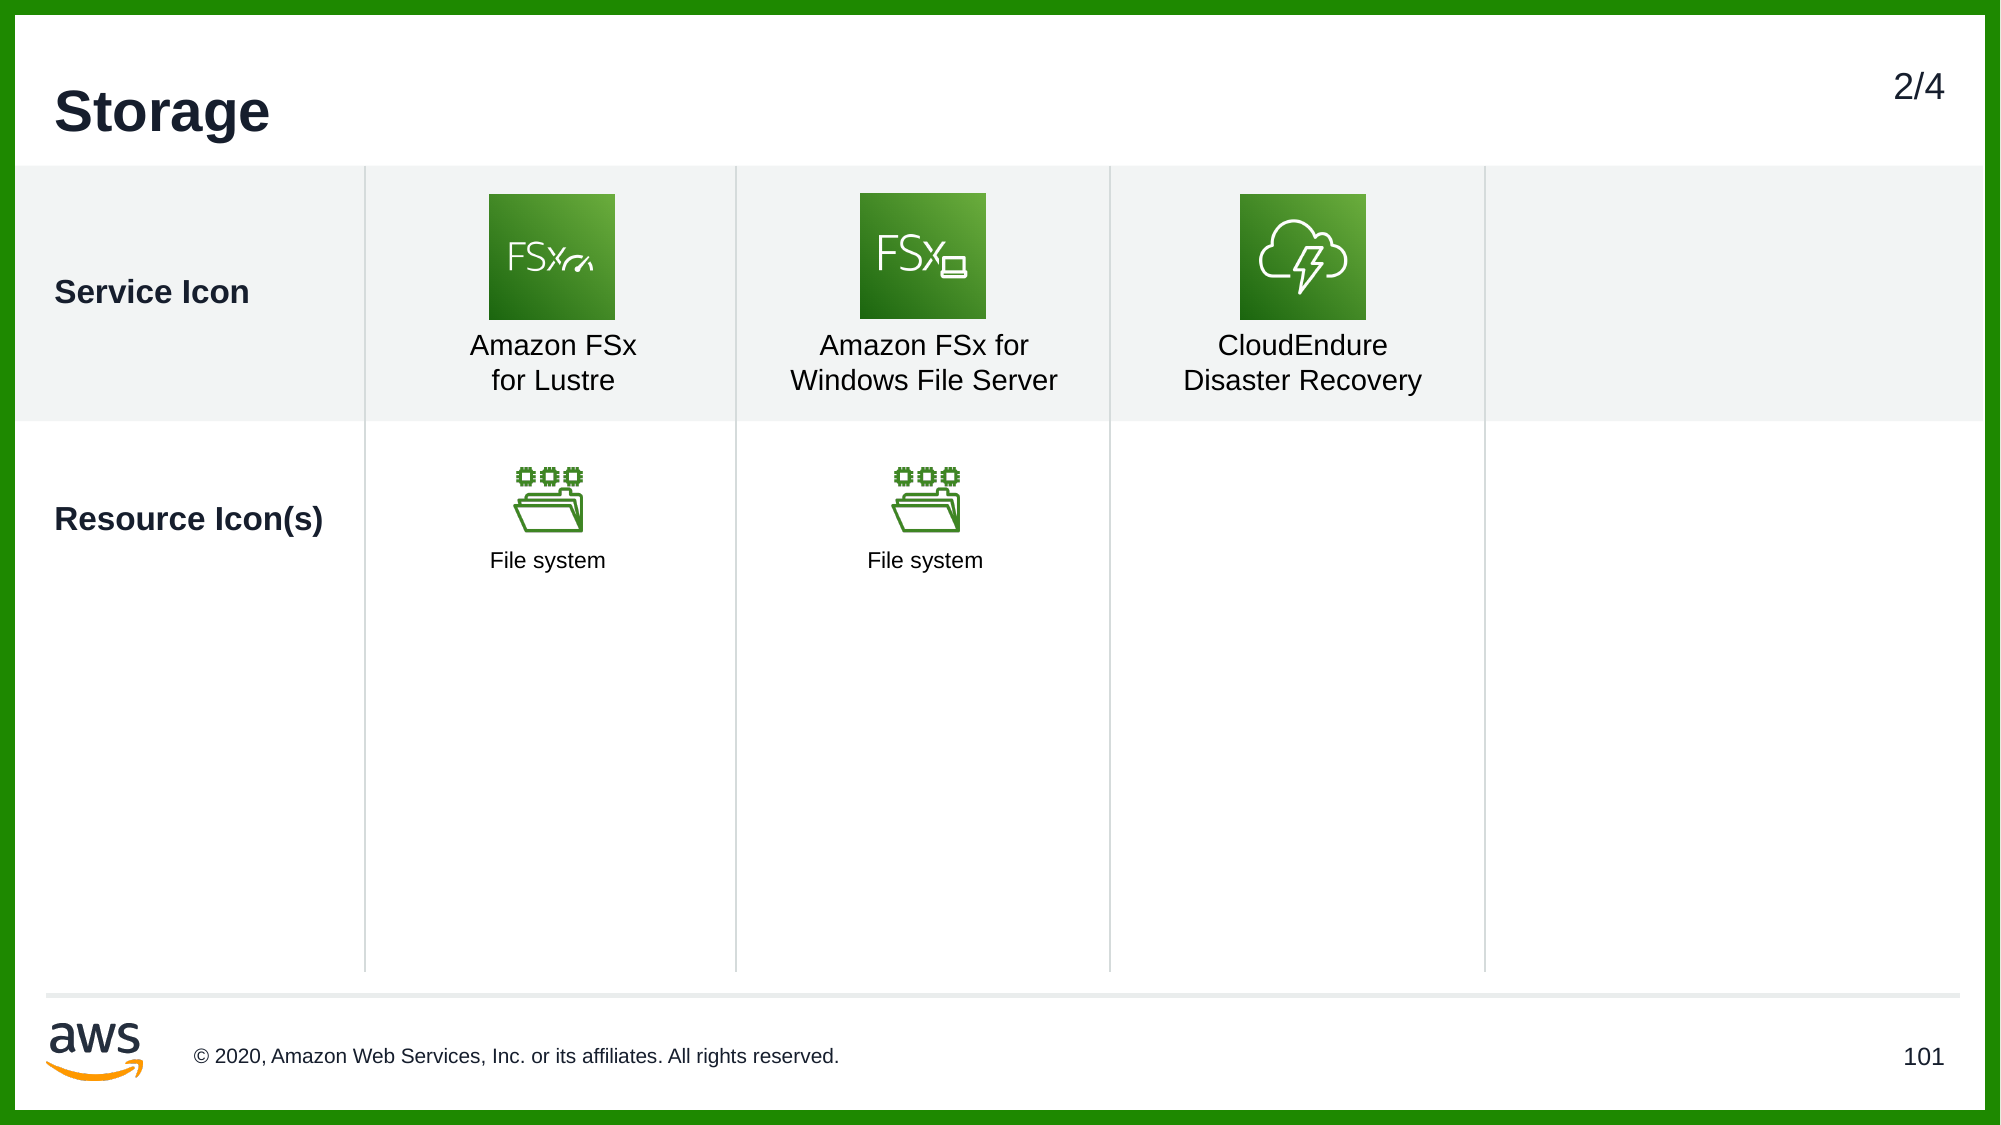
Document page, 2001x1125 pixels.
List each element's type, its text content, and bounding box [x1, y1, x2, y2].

text_box Amazon FSx for Windows File Server [737, 319, 1109, 404]
text_box CloudEndure Disaster Recovery [1122, 319, 1484, 404]
footer © 2020, Amazon Web Services, Inc. or its affiliates. All rights reserved. [178, 1025, 911, 1086]
picture [860, 193, 986, 319]
title Storage [39, 59, 1457, 166]
picture [489, 194, 615, 320]
slide_number 101 [1493, 1025, 1961, 1086]
list 2/4 [1693, 59, 1961, 166]
picture [510, 462, 586, 538]
text_box File system [362, 537, 734, 581]
text_box Amazon FSx for Lustre [365, 319, 735, 404]
text_box File system [739, 537, 1110, 581]
picture [46, 1023, 143, 1081]
picture [1240, 194, 1366, 320]
picture [887, 462, 963, 538]
